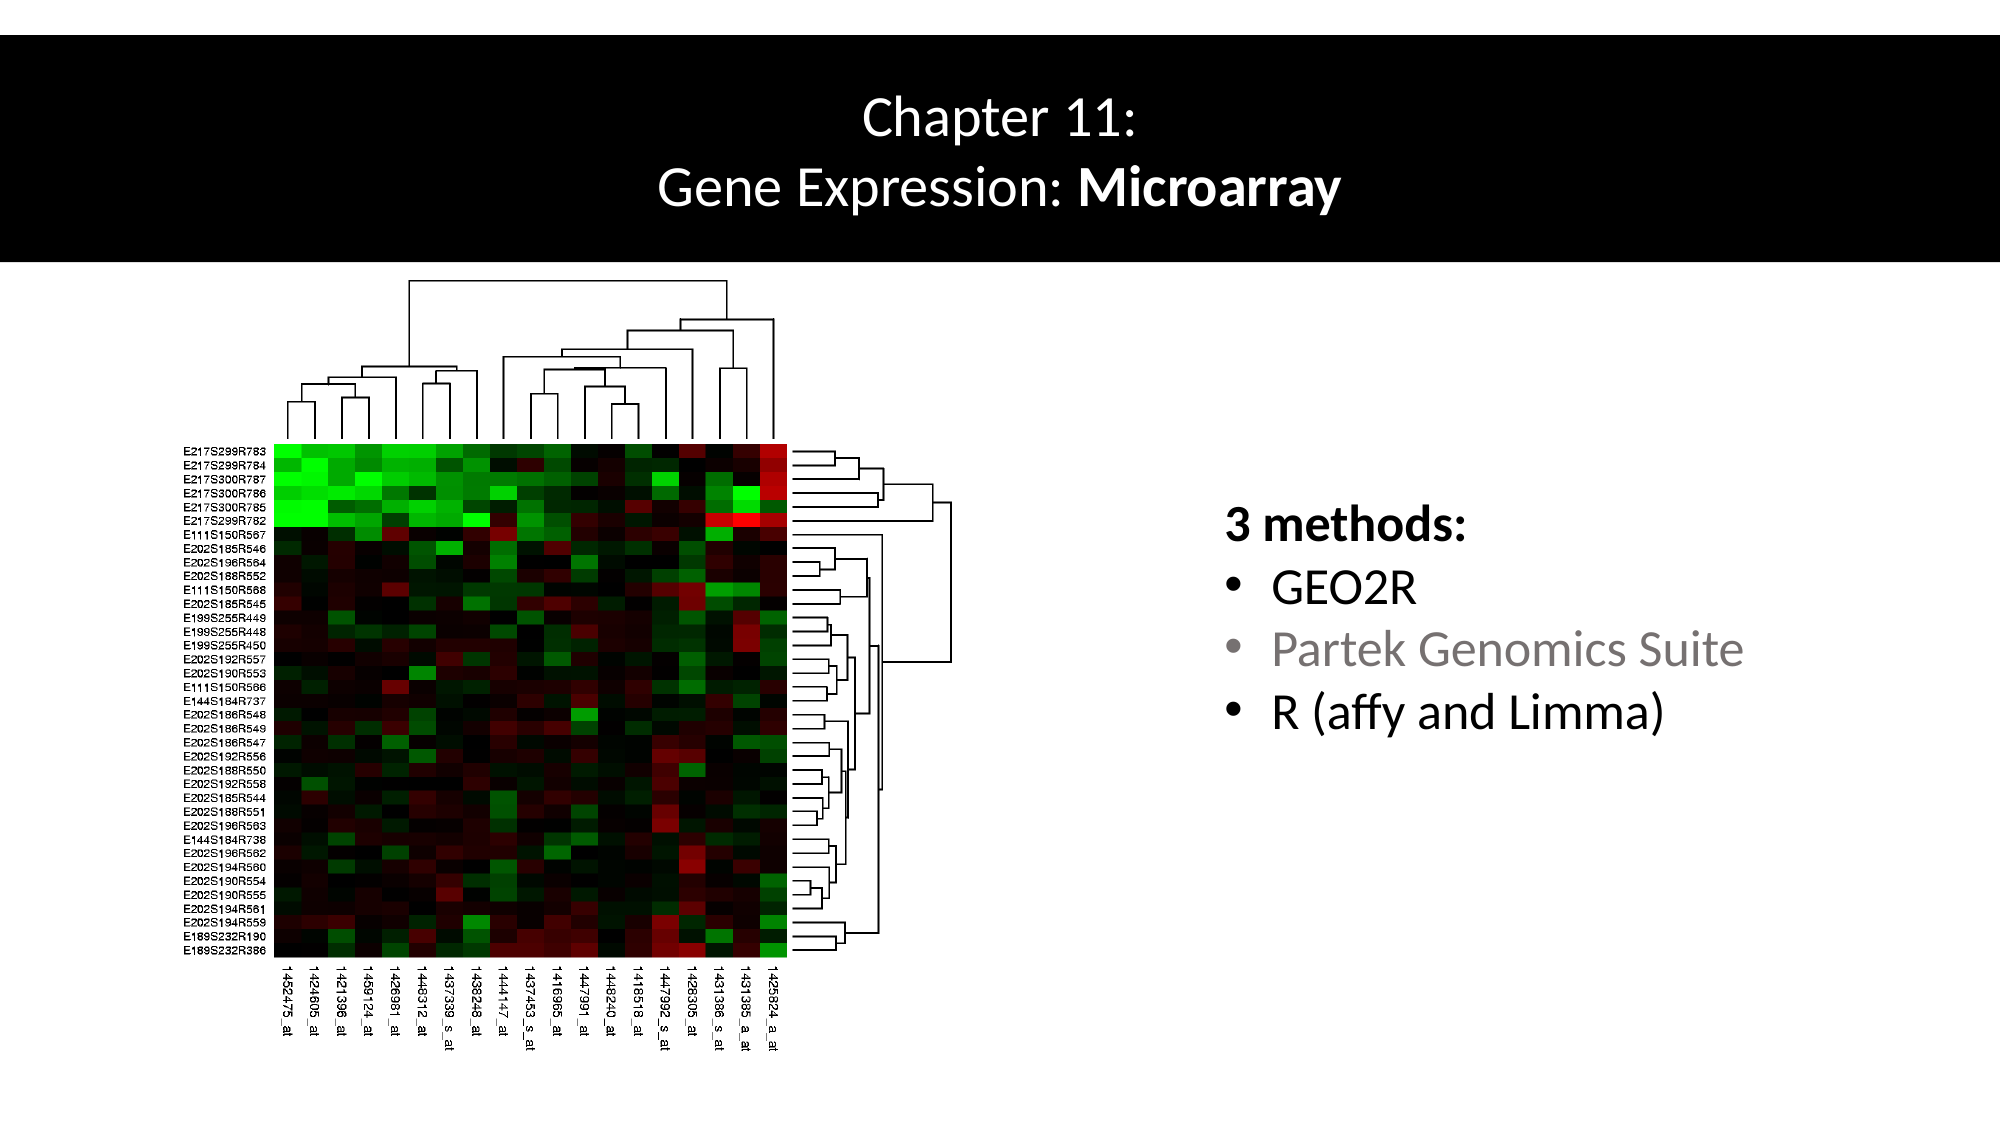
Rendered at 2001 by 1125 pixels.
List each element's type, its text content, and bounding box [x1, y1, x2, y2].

picture [106, 274, 957, 1125]
text_box Chapter 11: Gene Expression: Microarray [222, 70, 1778, 226]
text_box 3 methods: GEO2R Partek Genomics Suite R (affy and Limma) [1209, 482, 1760, 747]
text_box [0, 34, 2000, 263]
